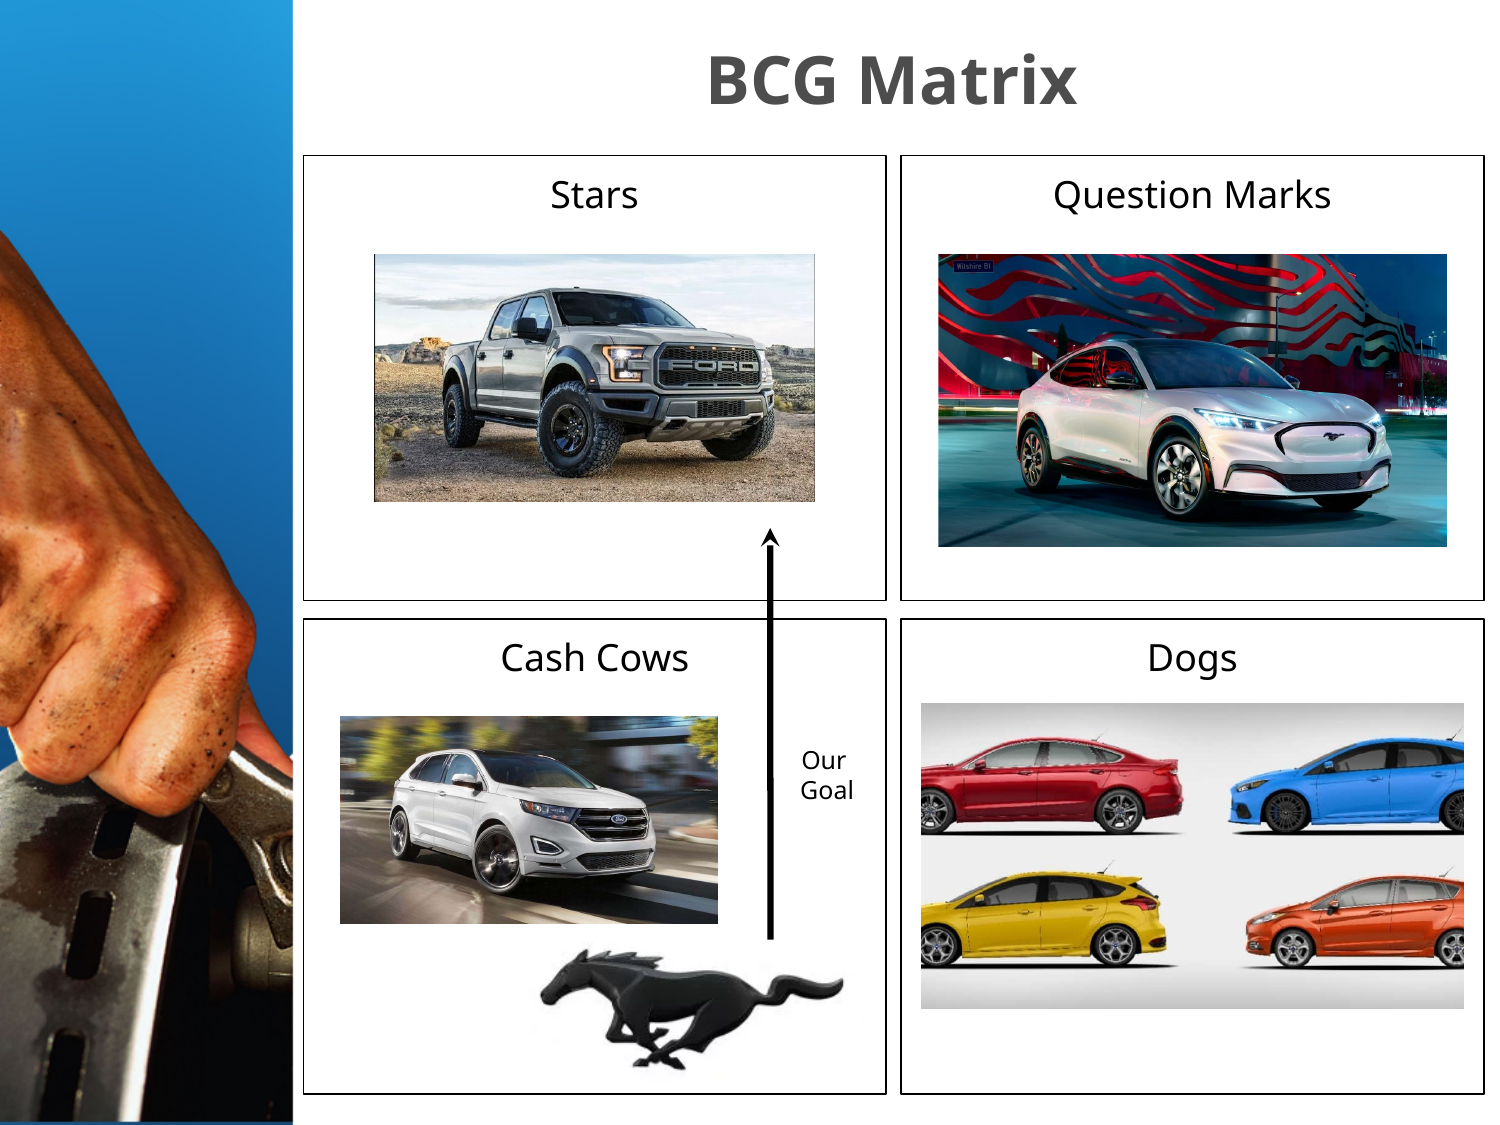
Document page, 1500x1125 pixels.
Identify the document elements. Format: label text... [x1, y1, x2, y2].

text_box Cash Cows [303, 618, 887, 1094]
title BCG Matrix [312, 19, 1471, 138]
text_box Question Marks [901, 155, 1484, 601]
text_box Stars [303, 155, 887, 601]
text_box Our Goal [780, 729, 874, 811]
picture [0, 0, 1500, 1125]
text_box Dogs [901, 618, 1484, 1094]
